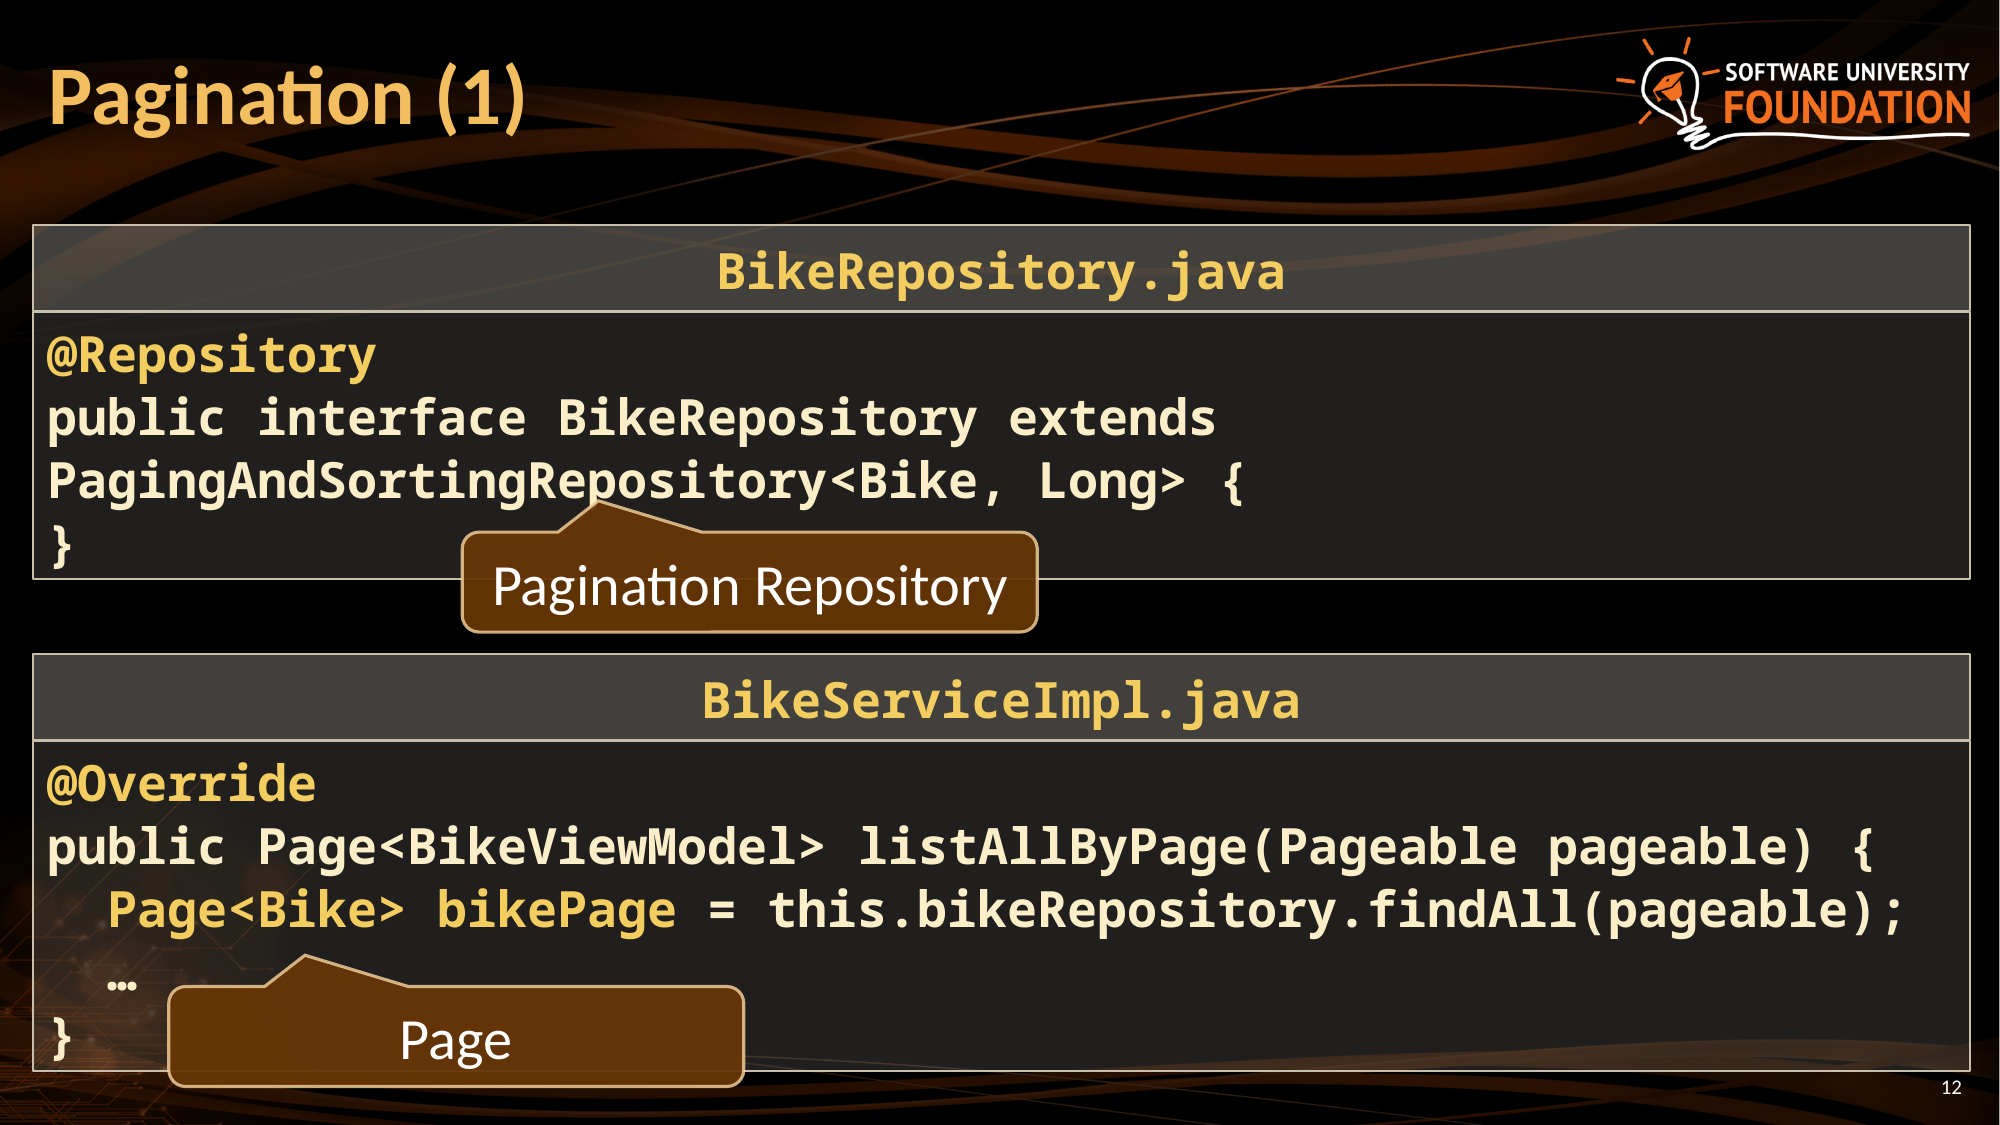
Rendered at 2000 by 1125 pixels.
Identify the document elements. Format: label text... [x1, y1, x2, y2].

text_box @Repository public interface BikeRepository extends PagingAndSortingRepository<Bike, Long> { } [32, 312, 1970, 579]
picture [0, 0, 2000, 1125]
text_box @Override public Page<BikeViewModel> listAllByPage(Pageable pageable) { Page<Bike> bikePage = this.bikeRepository.findAll(pageable); … } [32, 741, 1970, 1071]
text_box BikeServiceImpl.java [32, 653, 1970, 741]
text_box BikeRepository.java [32, 224, 1970, 312]
title Pagination (1) [30, 6, 1602, 189]
slide_number 12 [1897, 1071, 1968, 1103]
text_box Pagination Repository [461, 499, 1039, 634]
text_box Page [167, 954, 745, 1088]
